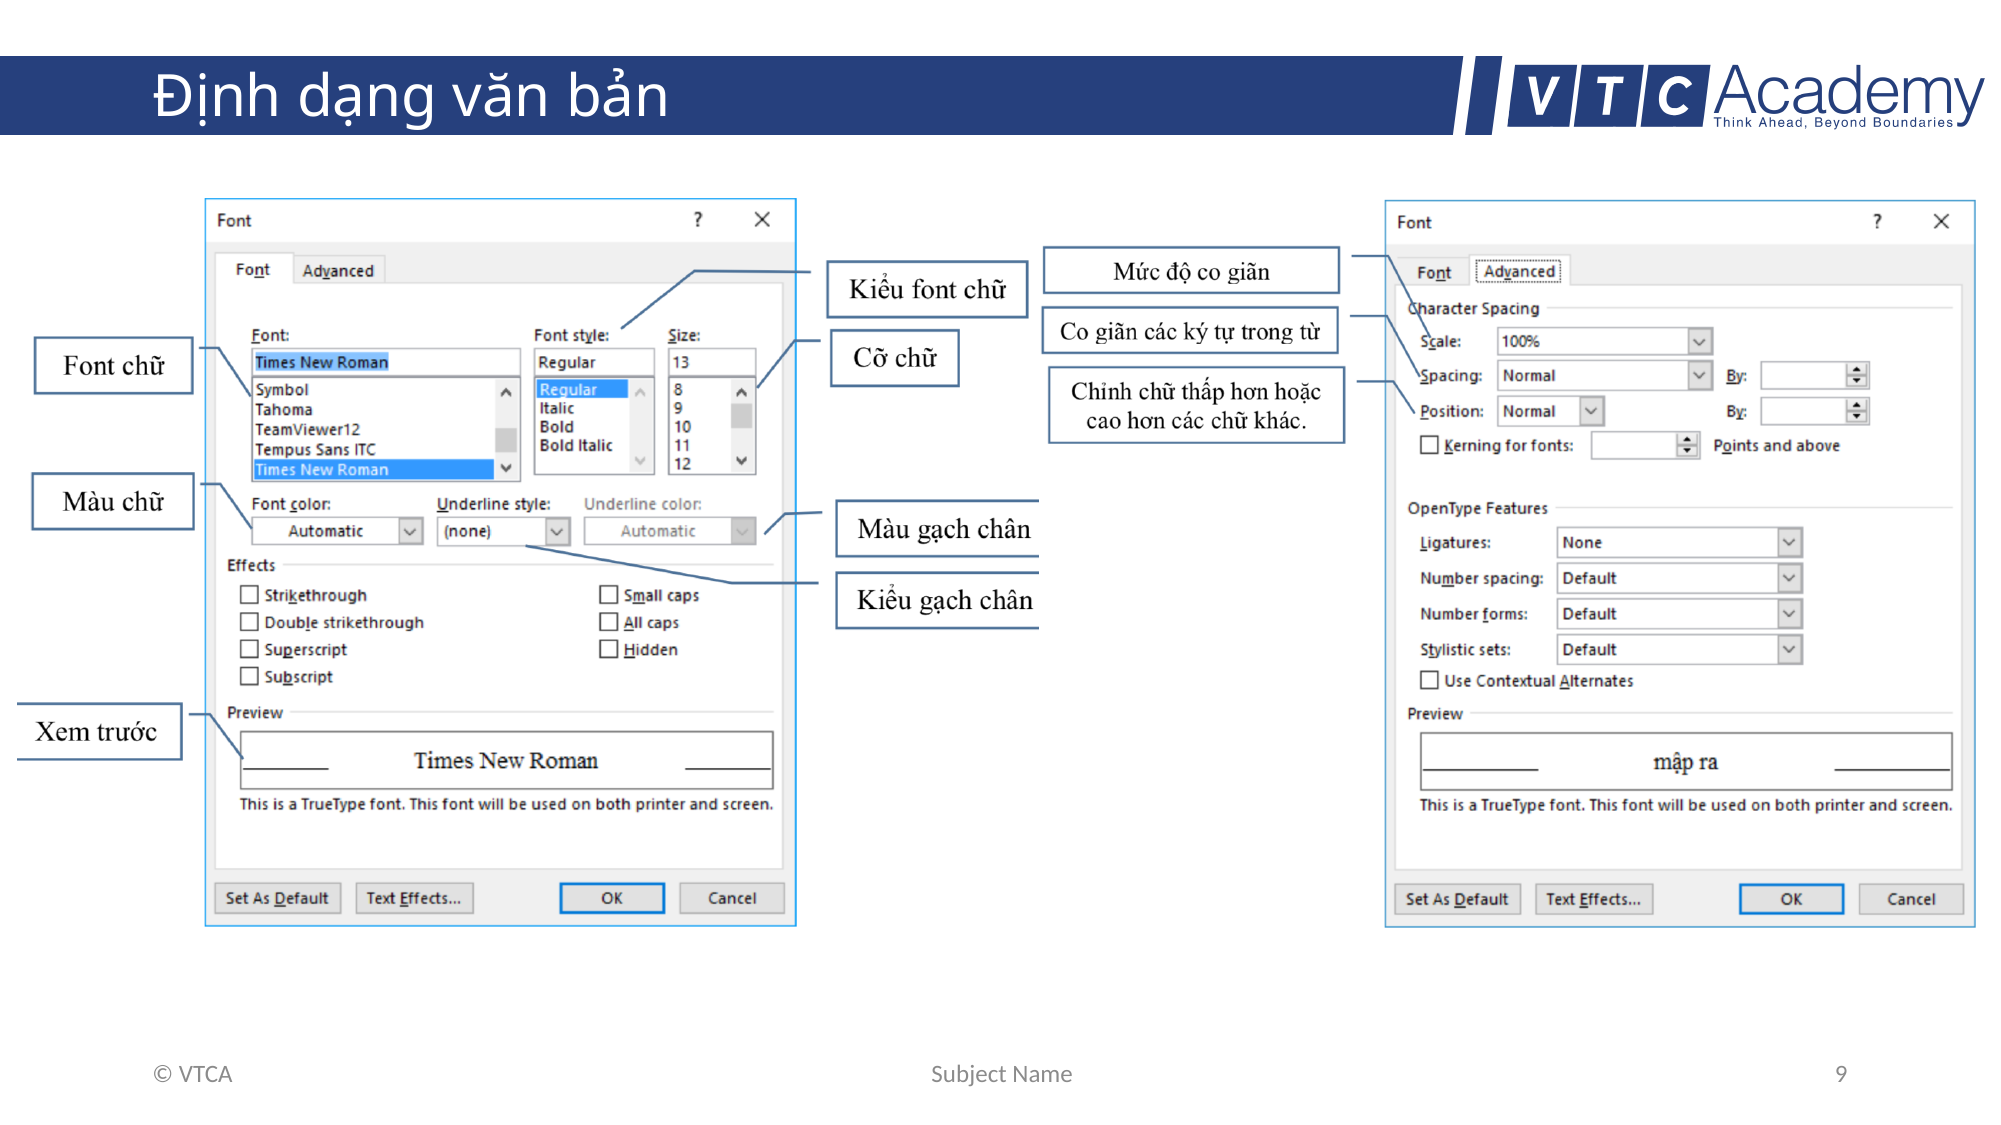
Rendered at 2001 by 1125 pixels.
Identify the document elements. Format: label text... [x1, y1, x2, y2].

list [17, 193, 1038, 932]
slide_number 9 [1640, 1042, 1863, 1103]
picture [1863, 50, 2001, 144]
footer Subject Name [388, 1042, 1617, 1103]
slide_number © VTCA [137, 1042, 365, 1103]
picture [0, 56, 137, 135]
title Định dạng văn bản [137, 43, 1863, 152]
picture [1038, 193, 1983, 932]
